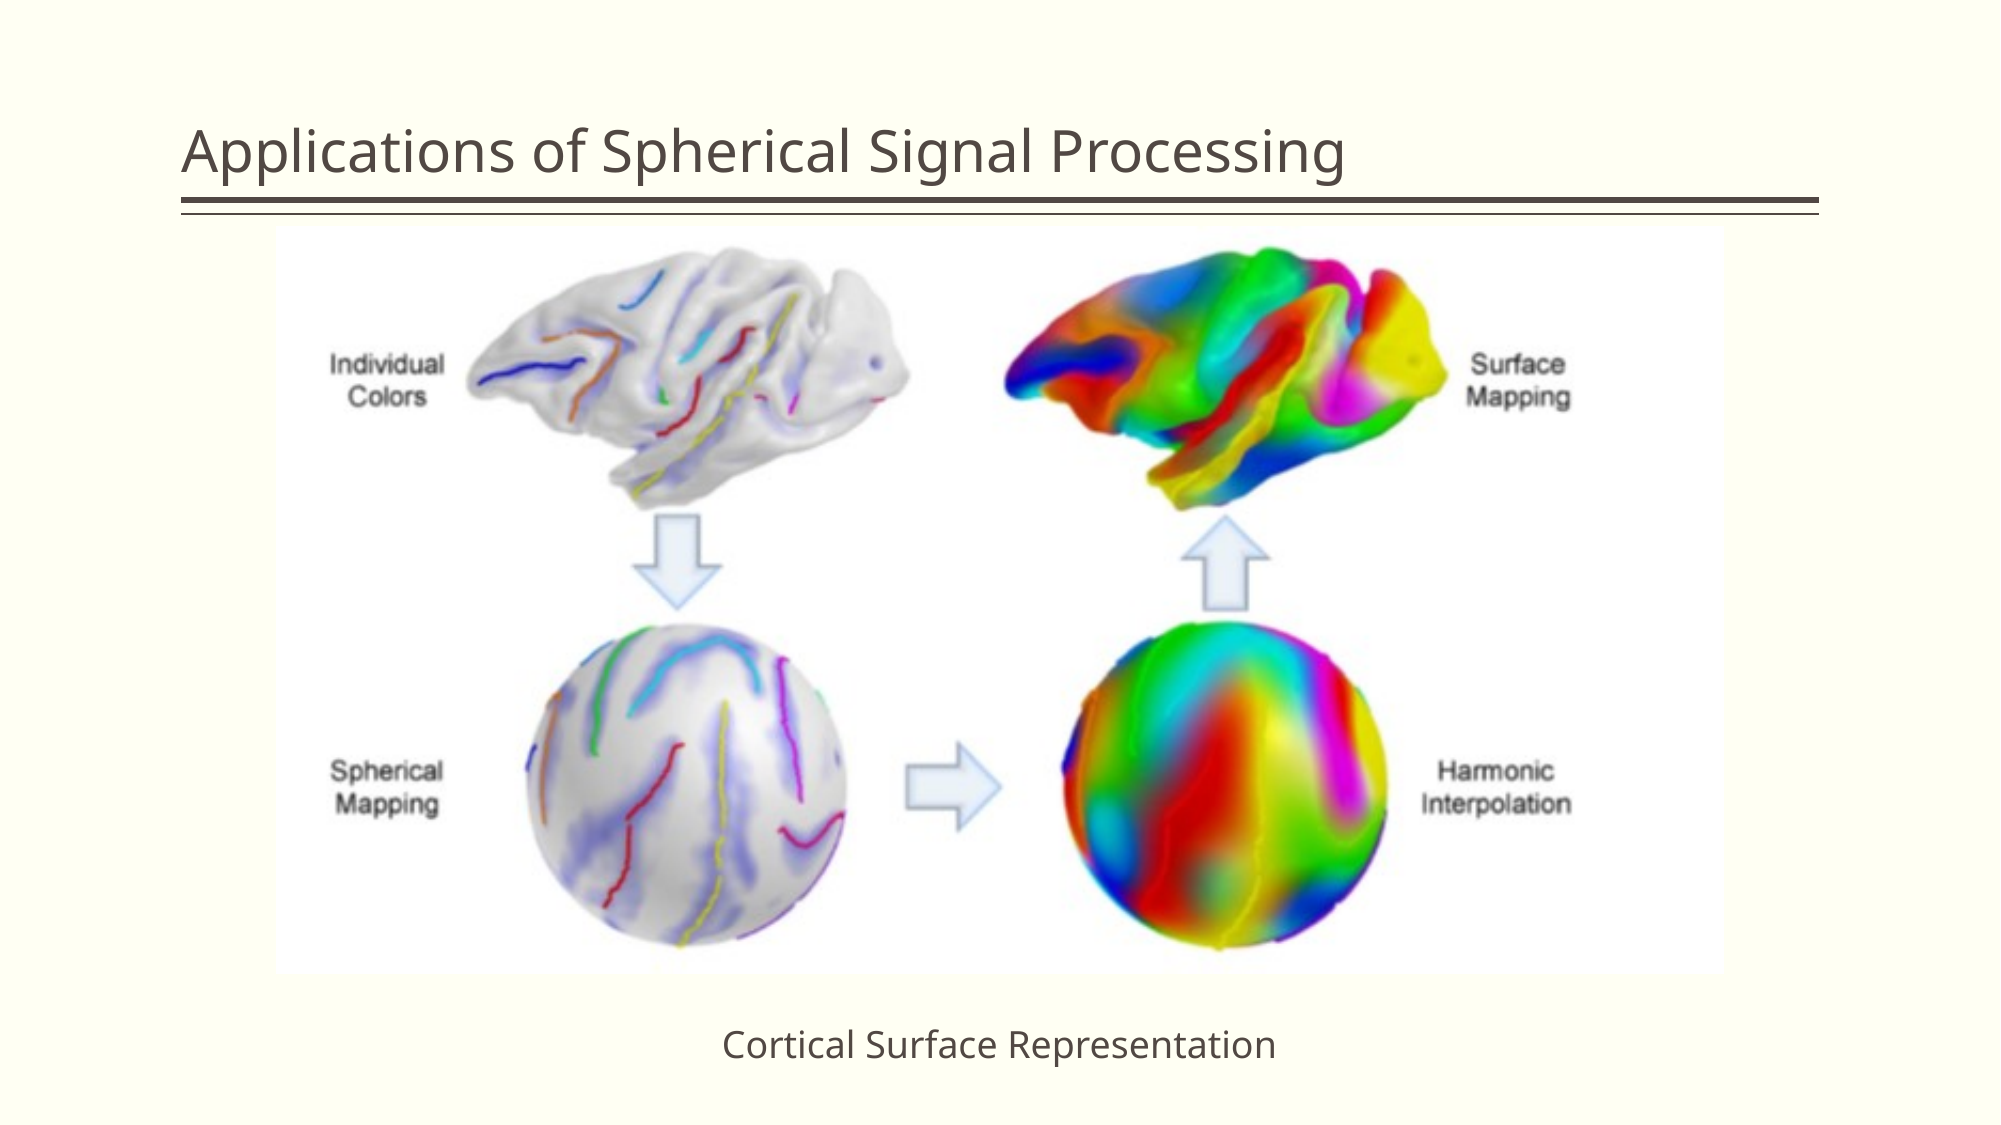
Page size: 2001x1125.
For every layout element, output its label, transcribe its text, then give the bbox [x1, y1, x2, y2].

title Applications of Spherical Signal Processing [181, 12, 1819, 193]
text_box [276, 981, 1724, 1073]
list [276, 226, 1724, 974]
text_box Cortical Surface Representation [294, 1013, 1705, 1073]
